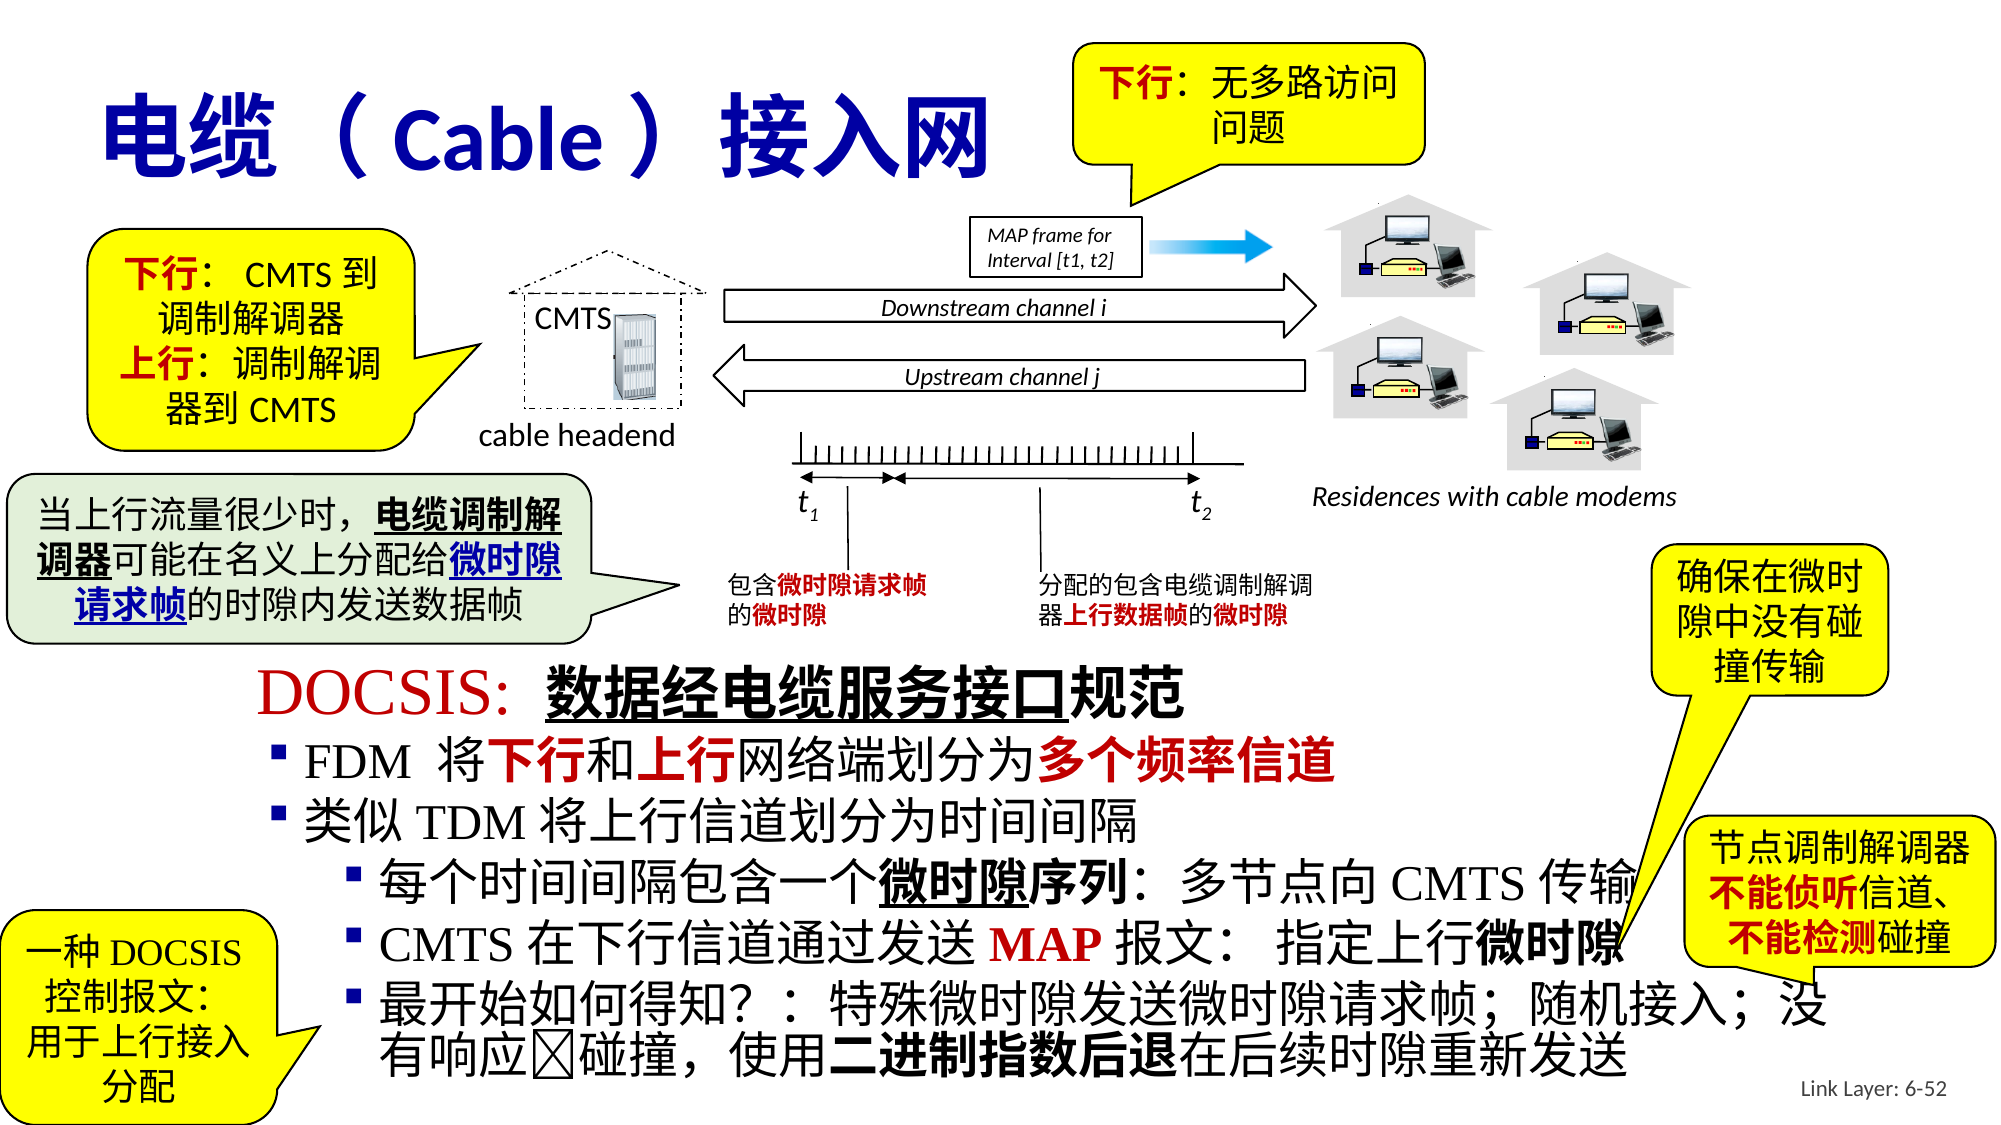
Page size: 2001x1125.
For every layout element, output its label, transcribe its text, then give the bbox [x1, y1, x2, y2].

text_box [508, 250, 707, 294]
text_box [1315, 315, 1486, 419]
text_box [1489, 367, 1660, 471]
text_box CMTS [519, 294, 676, 344]
text_box [524, 294, 682, 409]
text_box [713, 344, 889, 407]
text_box Residences with cable modems [1334, 470, 1693, 520]
text_box 确保在微时隙中没有碰撞传输 [1612, 543, 1890, 958]
text_box 一种DOCSIS控制报文： 用于上行接入分配 [0, 909, 323, 1125]
text_box 下行：无多路访问问题 [1072, 42, 1426, 208]
text_box [1116, 360, 1306, 391]
text_box Upstream channel j [889, 353, 1116, 398]
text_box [970, 213, 1284, 280]
text_box 节点调制解调器不能侦听信道、不能检测碰撞 [1683, 814, 1997, 987]
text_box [1522, 252, 1692, 355]
text_box DOCSIS: 数据经电缆服务接口规范 FDM 将下行和上行网络端划分为多个频率信道 类似TDM将上行信道划分为时间间隔 每个时间间隔包含一个微时隙序列：多节点向CMTS传输 CMTS在下行信道通过发送MAP报文： 指定上行微时隙 最开始如何得知？：特殊微时隙发送微时隙请求帧；随机接入；没有响应碰撞，使用二进制指数后退在后续时隙重新发送 [241, 652, 1873, 1029]
title 电缆（Cable）接入网 [80, 67, 1977, 215]
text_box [712, 431, 1334, 641]
text_box 当上行流量很少时，电缆调制解调器可能在名义上分配给微时隙请求帧的时隙内发送数据帧 [5, 472, 681, 645]
text_box 下行：CMTS到调制解调器 上行：调制解调器到CMTS [86, 227, 483, 452]
text_box [1122, 273, 1317, 338]
text_box cable headend [419, 413, 736, 461]
picture [613, 313, 656, 400]
slide_number Link Layer: 6-52 [1512, 1056, 1963, 1117]
text_box Downstream channel i [866, 283, 1122, 329]
text_box [724, 289, 866, 322]
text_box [1323, 194, 1494, 297]
